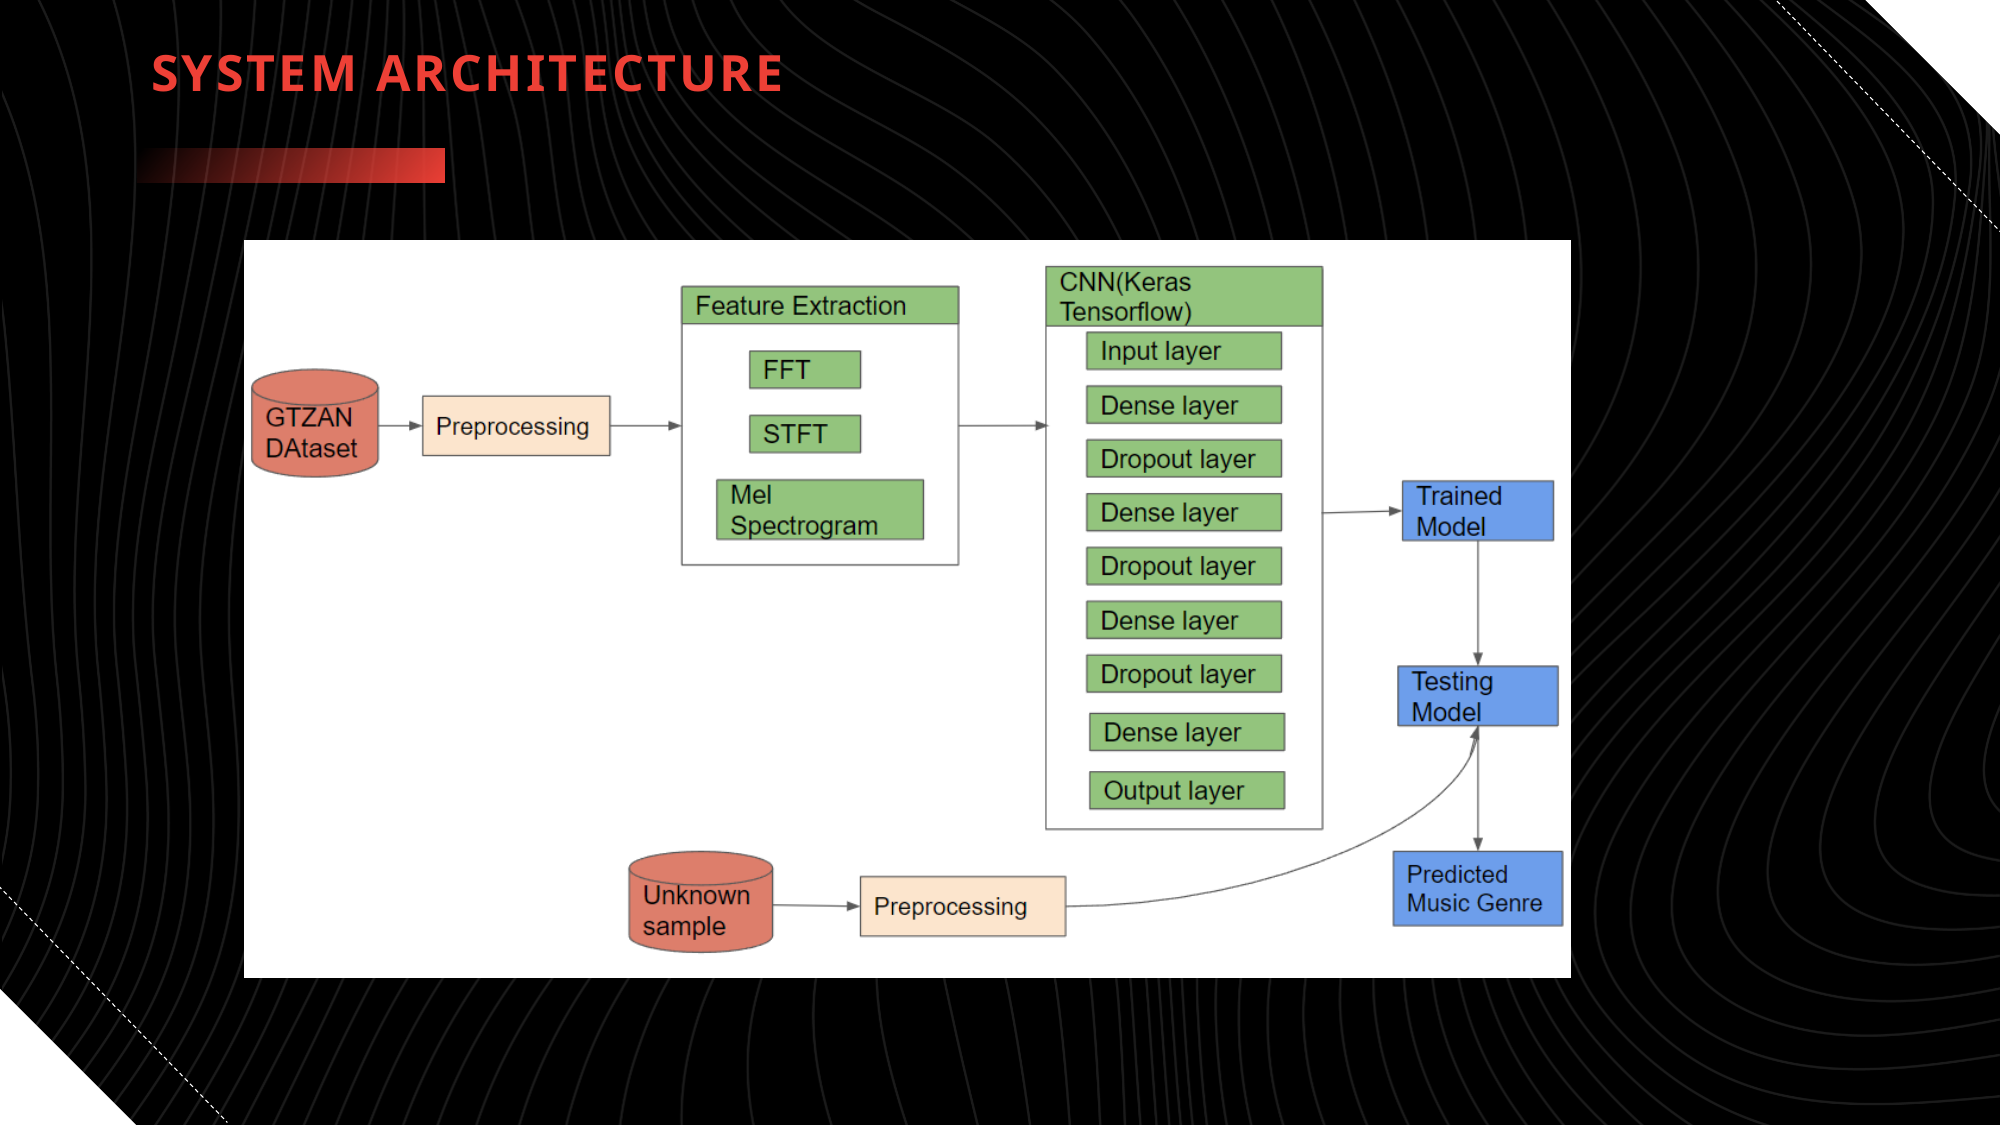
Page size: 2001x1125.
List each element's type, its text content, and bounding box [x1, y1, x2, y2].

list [244, 240, 1571, 978]
title SYSTEM ARCHITECTURE [136, 27, 1863, 124]
